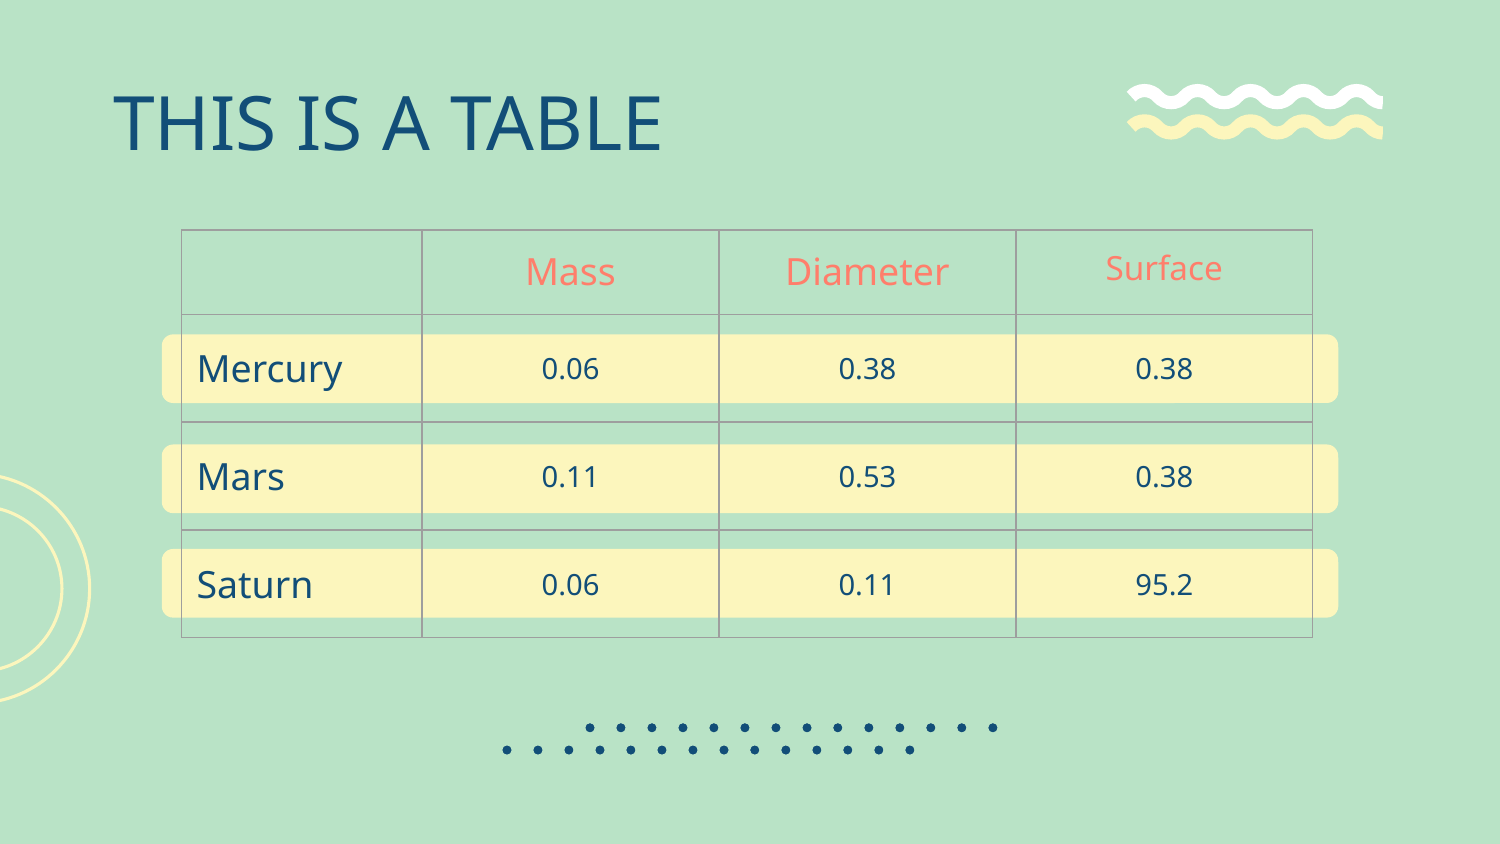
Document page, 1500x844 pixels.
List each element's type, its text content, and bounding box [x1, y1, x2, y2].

table_cell 0.38 [720, 315, 1015, 421]
title THIS IS A TABLE [113, 75, 1383, 180]
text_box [502, 723, 998, 755]
table_cell Saturn [182, 531, 421, 637]
table_header Mass [423, 231, 718, 314]
table_cell 95.2 [1017, 531, 1312, 637]
table_cell 0.06 [423, 531, 718, 637]
table_cell Mercury [182, 315, 421, 421]
table_header [182, 231, 421, 314]
text_box [1313, 548, 1339, 618]
table_cell 0.06 [423, 315, 718, 421]
table_cell 0.38 [1017, 315, 1312, 421]
table_header Diameter [720, 231, 1015, 314]
table_cell 0.11 [720, 531, 1015, 637]
table_cell 0.11 [423, 423, 718, 529]
text_box [161, 548, 181, 618]
text_box [1313, 444, 1339, 514]
table_cell 0.38 [1017, 423, 1312, 529]
text_box [161, 444, 181, 514]
table_header Surface [1017, 231, 1312, 314]
table_cell 0.53 [720, 423, 1015, 529]
text_box [161, 334, 181, 404]
text_box [1313, 334, 1339, 403]
table_cell Mars [182, 423, 421, 529]
